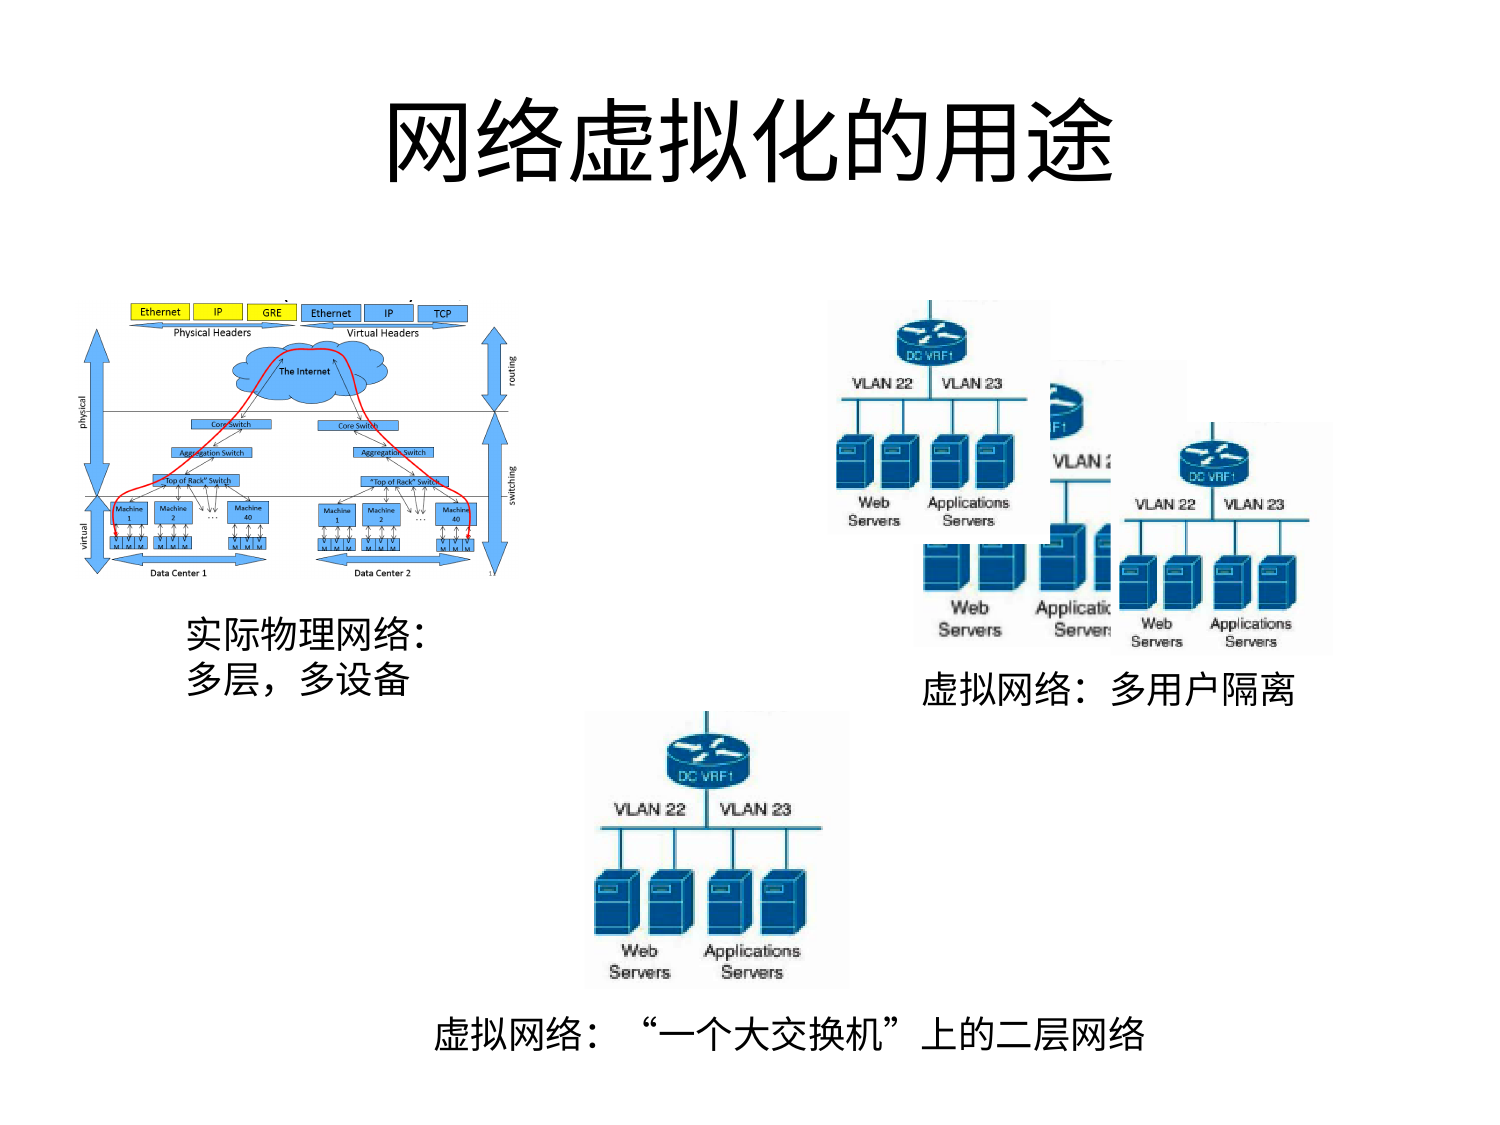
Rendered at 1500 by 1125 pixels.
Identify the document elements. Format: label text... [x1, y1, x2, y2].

title 网络虚拟化的用途 [75, 45, 1425, 233]
text_box 虚拟网络：“一个大交换机”上的二层网络 [418, 1003, 1169, 1063]
picture [584, 711, 850, 1001]
text_box 虚拟网络：多用户隔离 [906, 658, 1312, 718]
text_box 实际物理网络： 多层，多设备 [171, 604, 464, 709]
picture [827, 300, 1334, 665]
picture [74, 300, 519, 580]
